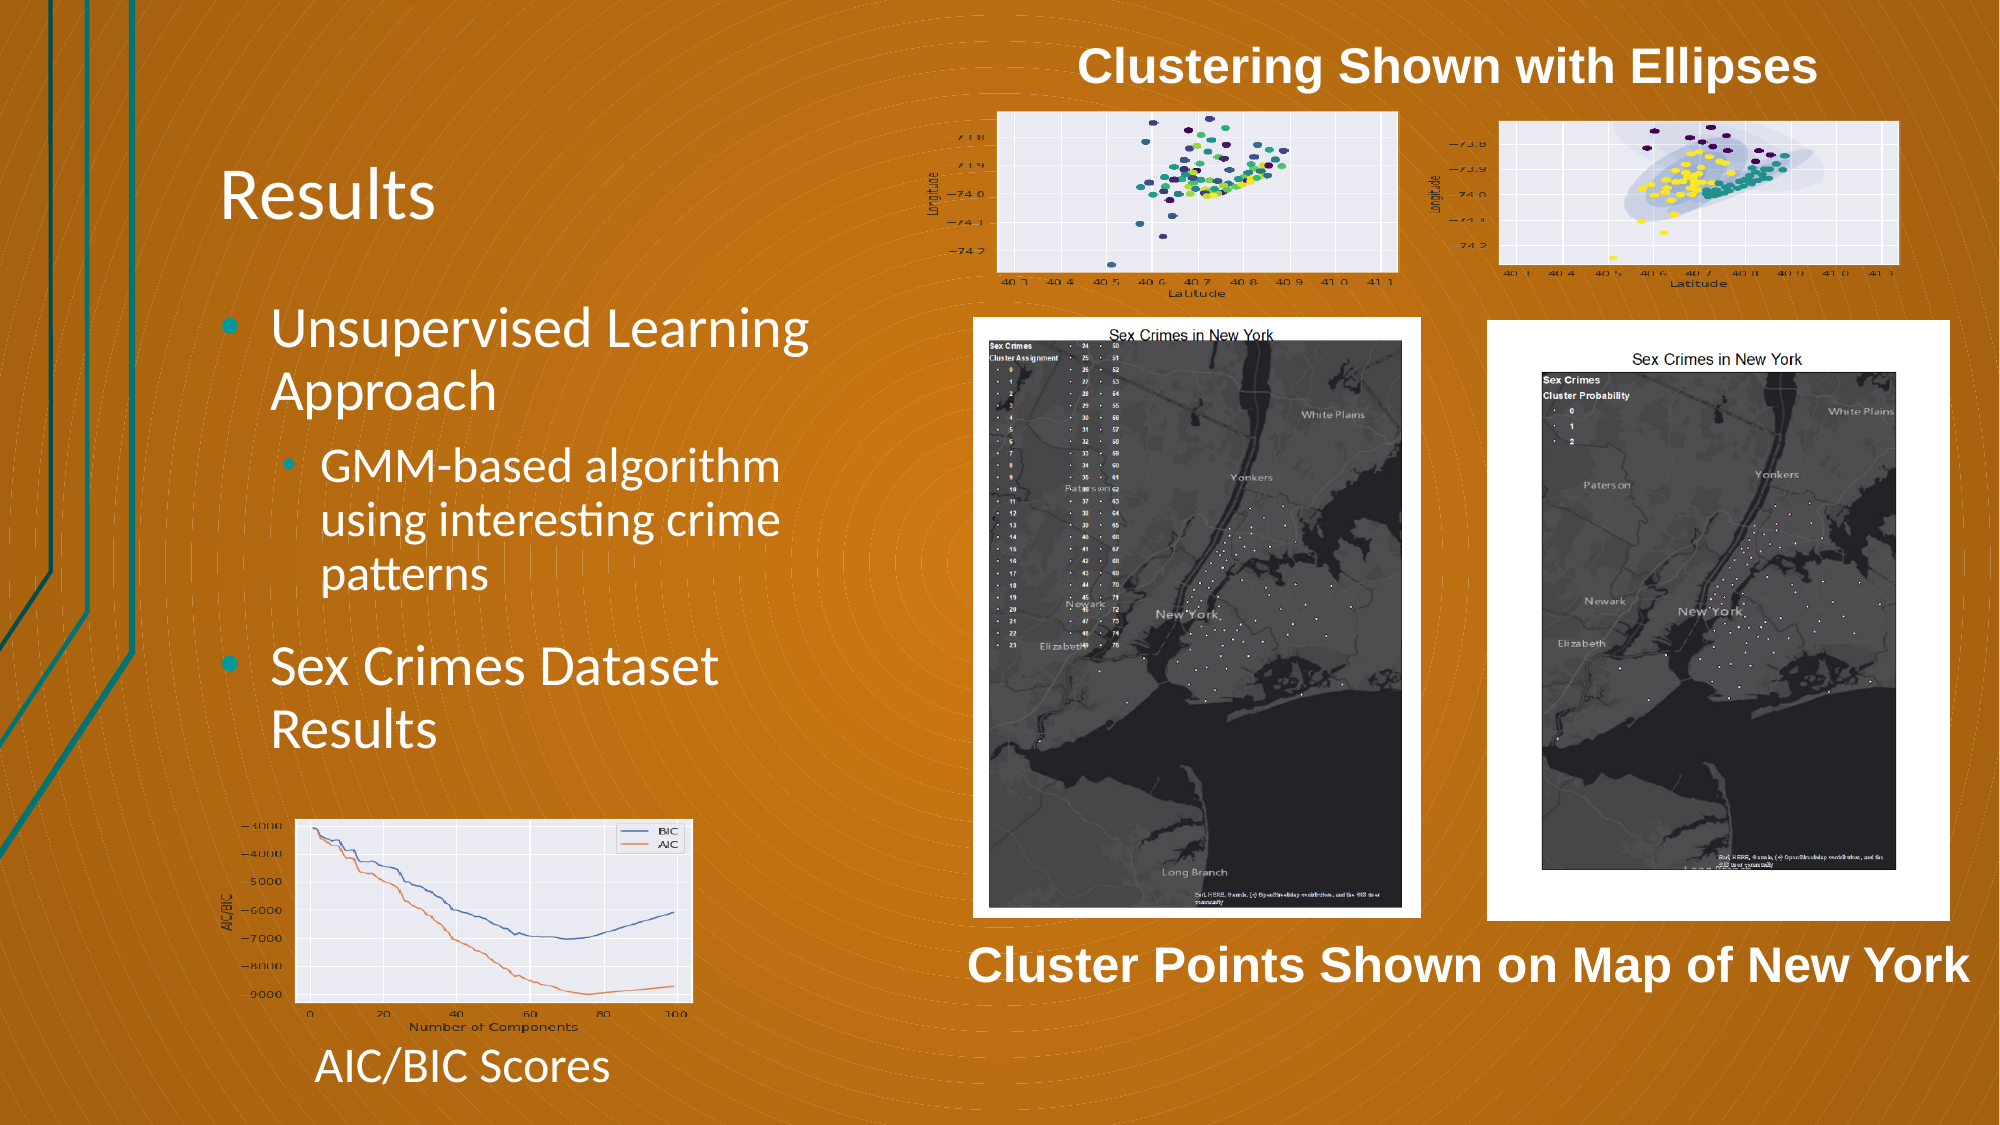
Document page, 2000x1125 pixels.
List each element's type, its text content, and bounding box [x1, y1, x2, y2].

text_box AIC/BIC Scores [299, 1047, 663, 1100]
picture [918, 105, 1406, 304]
list Unsupervised Learning Approach GMM-based algorithm using interesting crime patterns Sex Crimes Dataset Results [199, 287, 838, 1020]
title Results [199, 45, 1900, 246]
picture [211, 813, 699, 1040]
text_box Clustering Shown with Ellipses [1062, 25, 2000, 101]
picture [973, 316, 1421, 918]
text_box Cluster Points Shown on Map of New York [949, 924, 1989, 1000]
picture [1420, 116, 1908, 294]
picture [1486, 319, 1950, 921]
